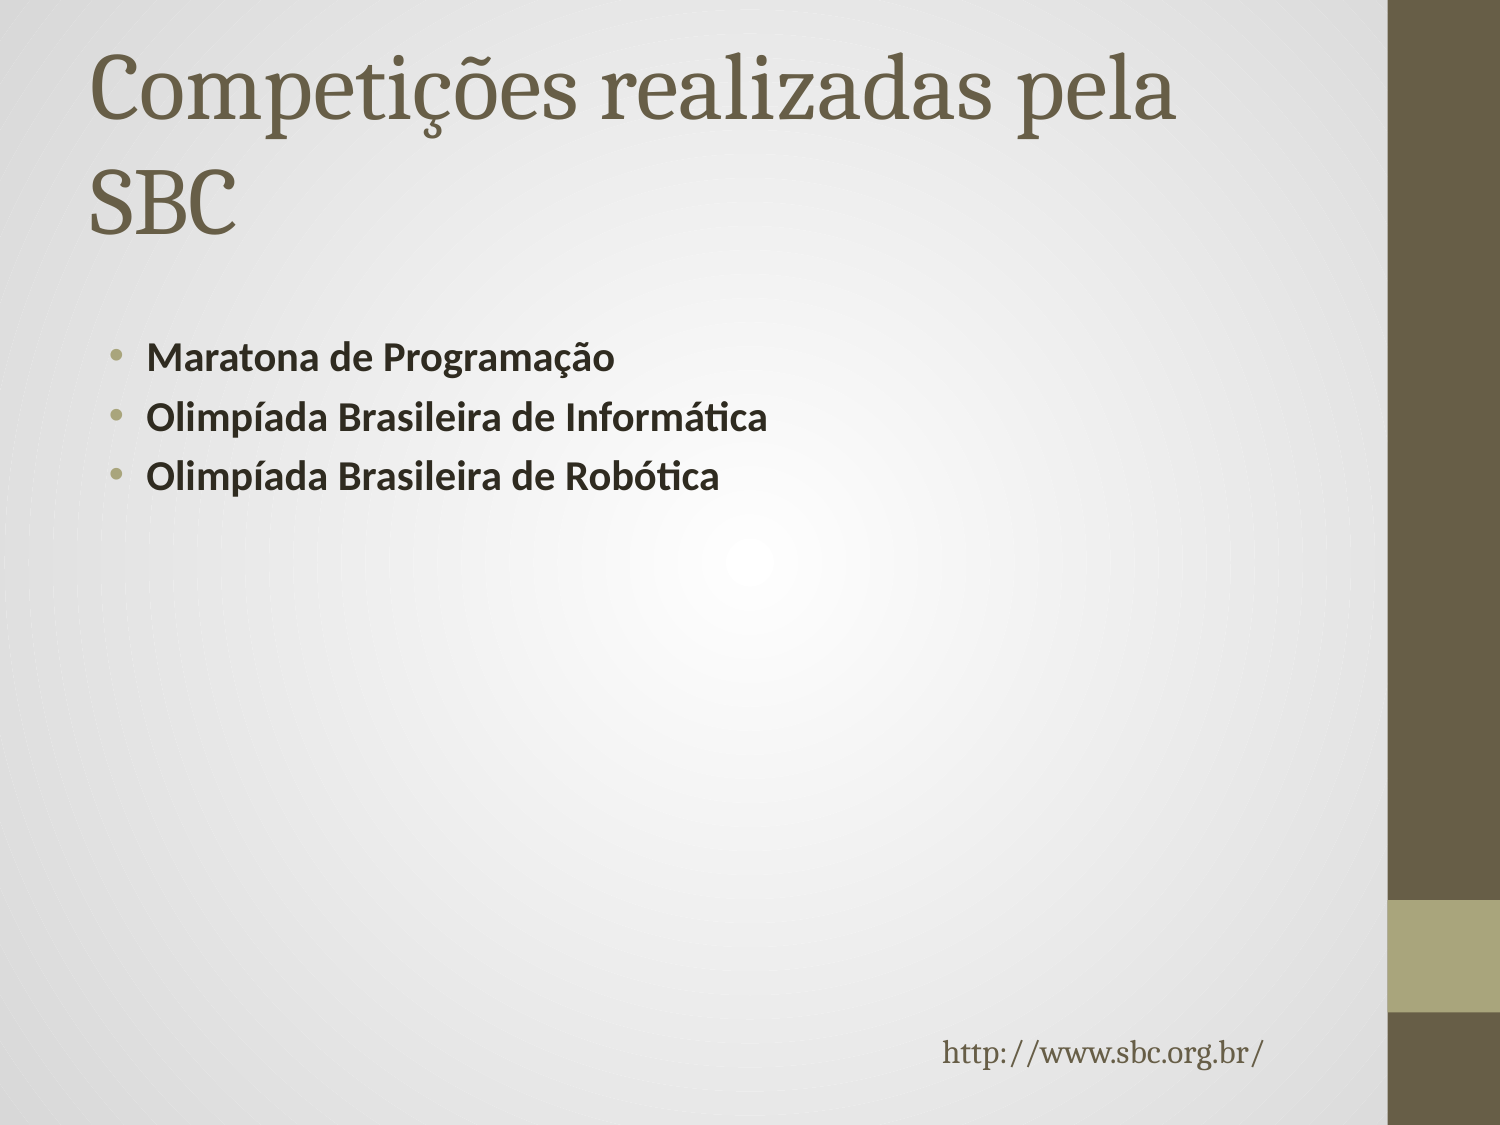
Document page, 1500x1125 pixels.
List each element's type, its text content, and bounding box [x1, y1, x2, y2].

title Competições realizadas pela SBC [75, 45, 1325, 233]
text_box http://www.sbc.org.br/ [927, 956, 1500, 1125]
list Maratona de Programação Olimpíada Brasileira de Informática Olimpíada Brasileira de Robótica [75, 262, 1325, 1050]
